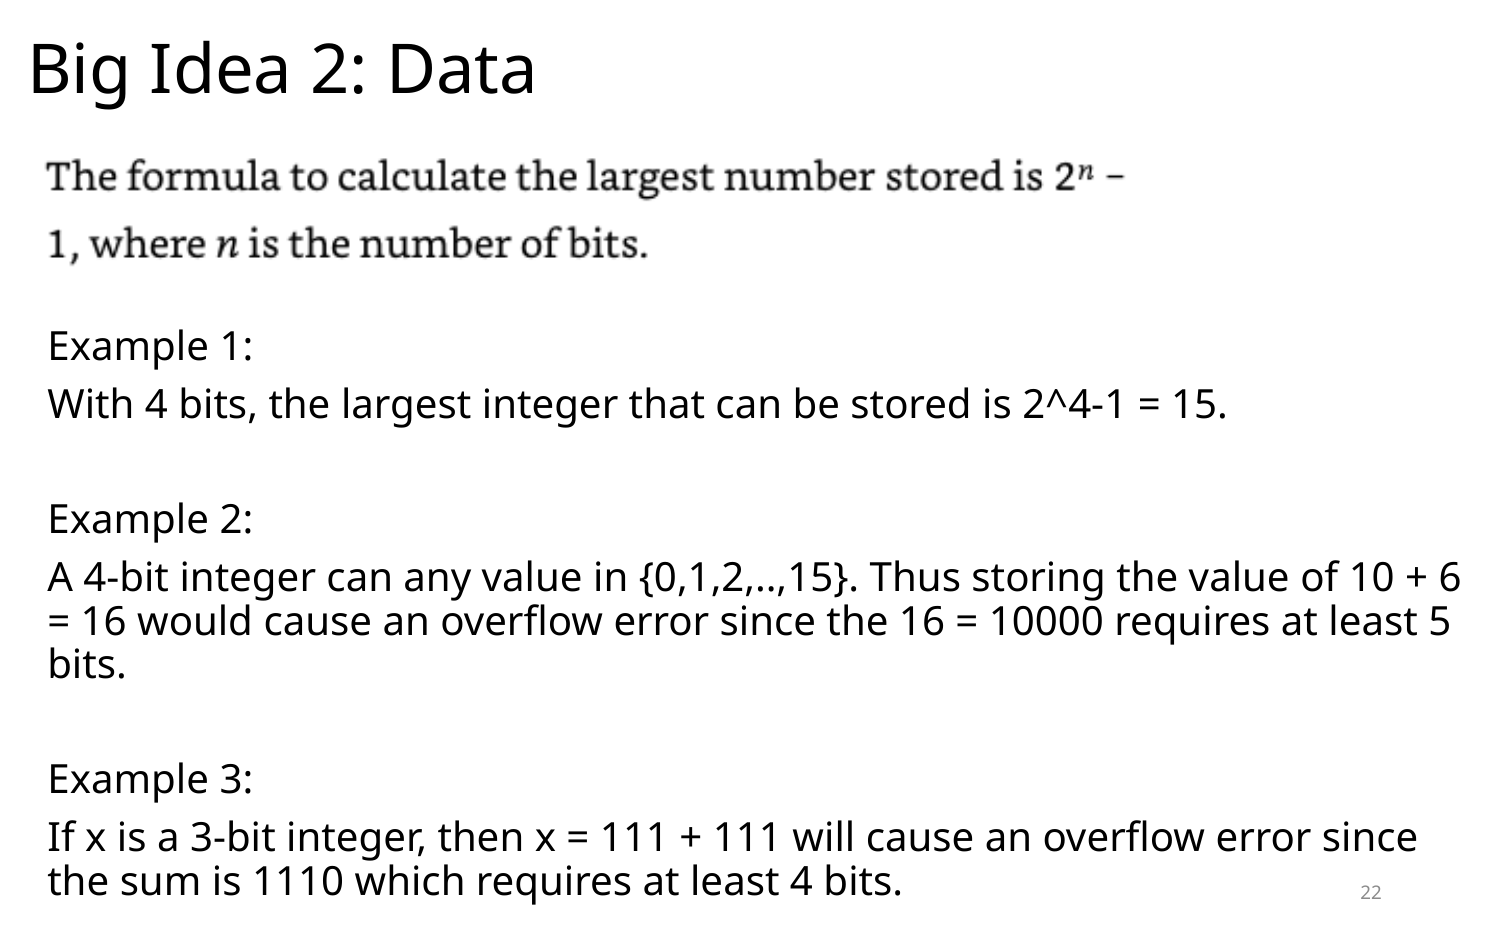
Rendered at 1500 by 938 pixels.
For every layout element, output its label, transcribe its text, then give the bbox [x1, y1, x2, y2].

slide_number 22 [1059, 868, 1397, 919]
title Big Idea 2: Data [12, 2, 1306, 140]
picture [12, 136, 1165, 279]
list Example 1: With 4 bits, the largest integer that can be stored is 2^4-1 = 15. Example 2: A 4-bit integer can any value in {0,1,2,..,15}. Thus storing the value of 10 + 6 = 16 would cause an overflow error since the 16 = 10000 requires at least 5 bits. Example 3: If x is a 3-bit integer, then x = 111 + 111 will cause an overflow error since the sum is 1110 which requires at least 4 bits. [32, 140, 1488, 919]
